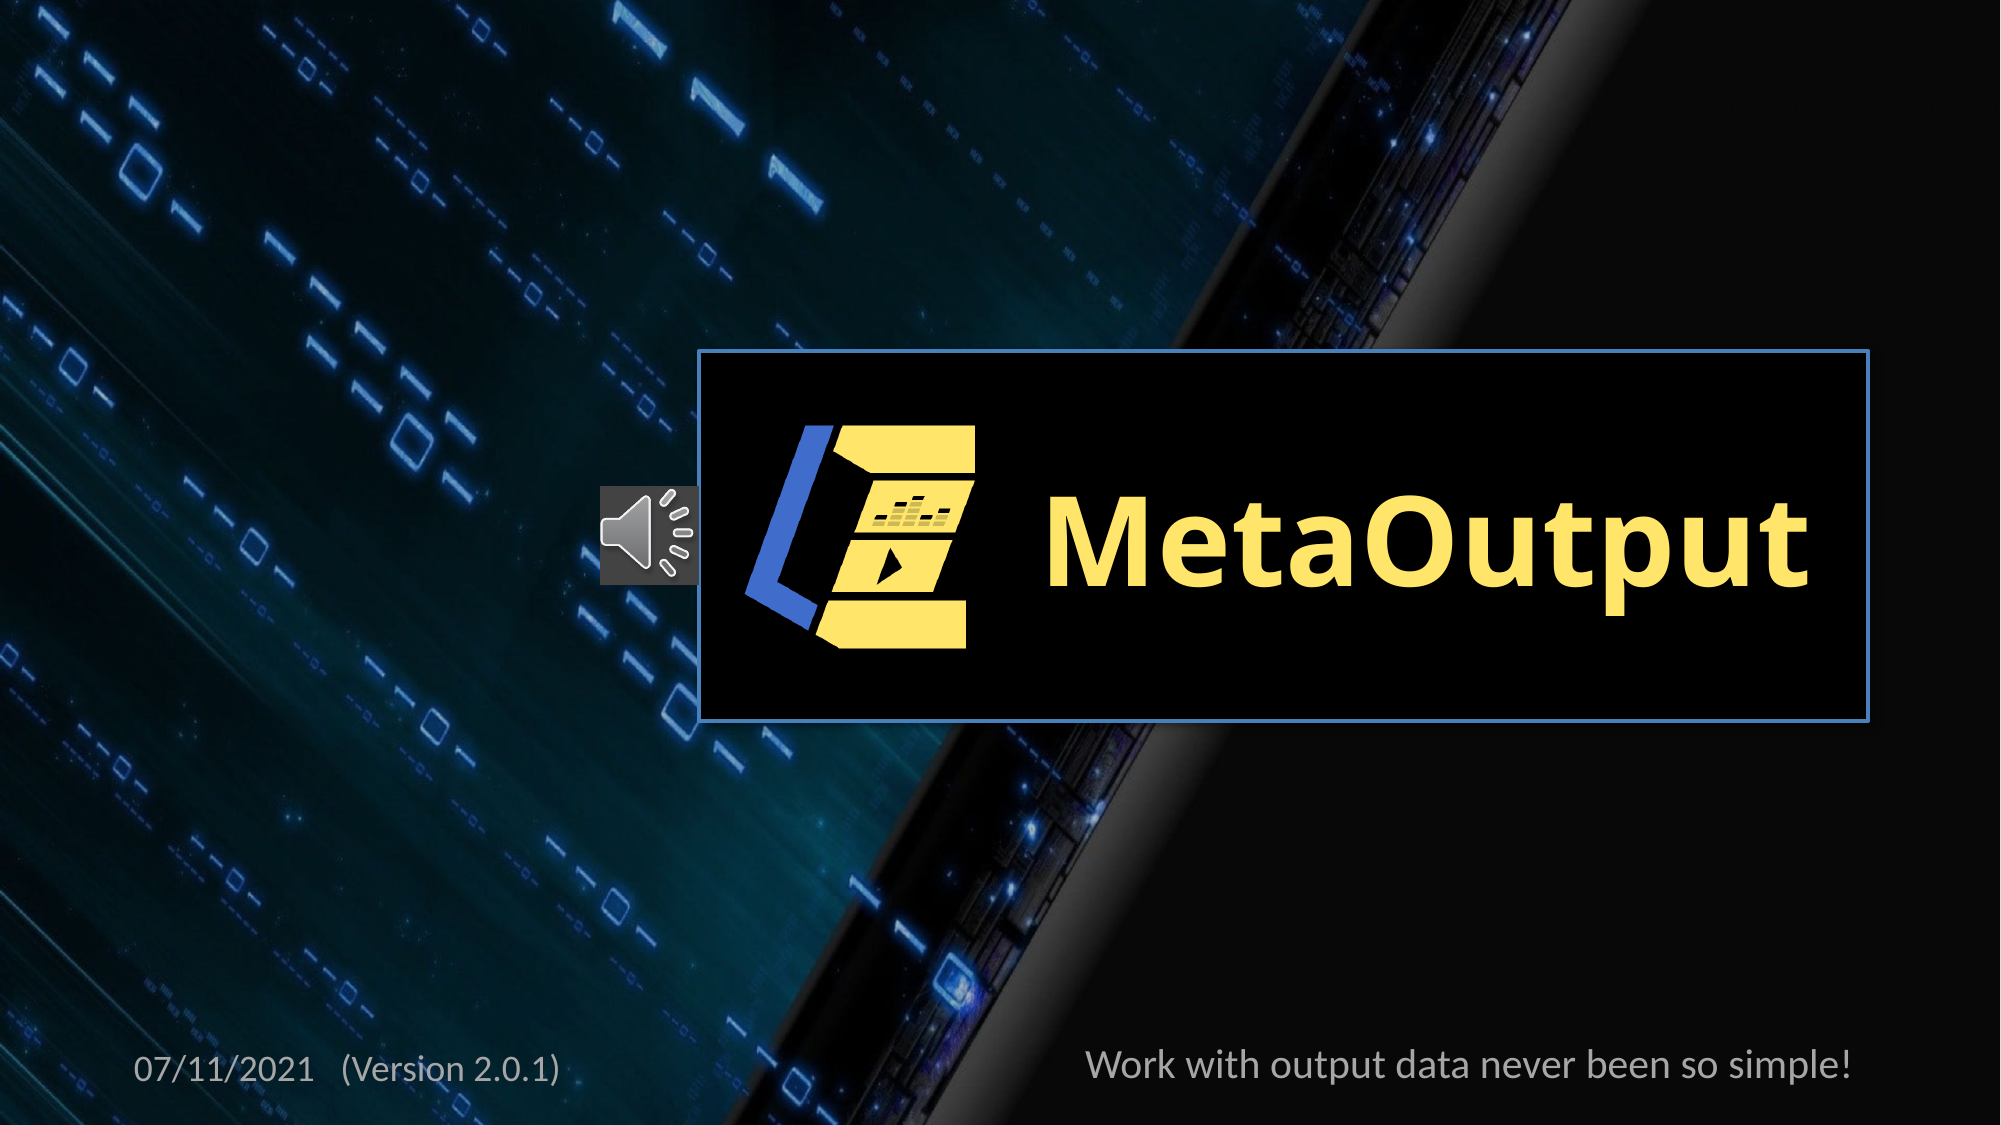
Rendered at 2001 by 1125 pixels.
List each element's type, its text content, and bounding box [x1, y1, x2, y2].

subtitle Work with output data never been so simple! [800, 1029, 1869, 1103]
picture [0, 0, 2001, 1125]
title MetaOutput [699, 351, 1869, 721]
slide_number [119, 1029, 586, 1103]
